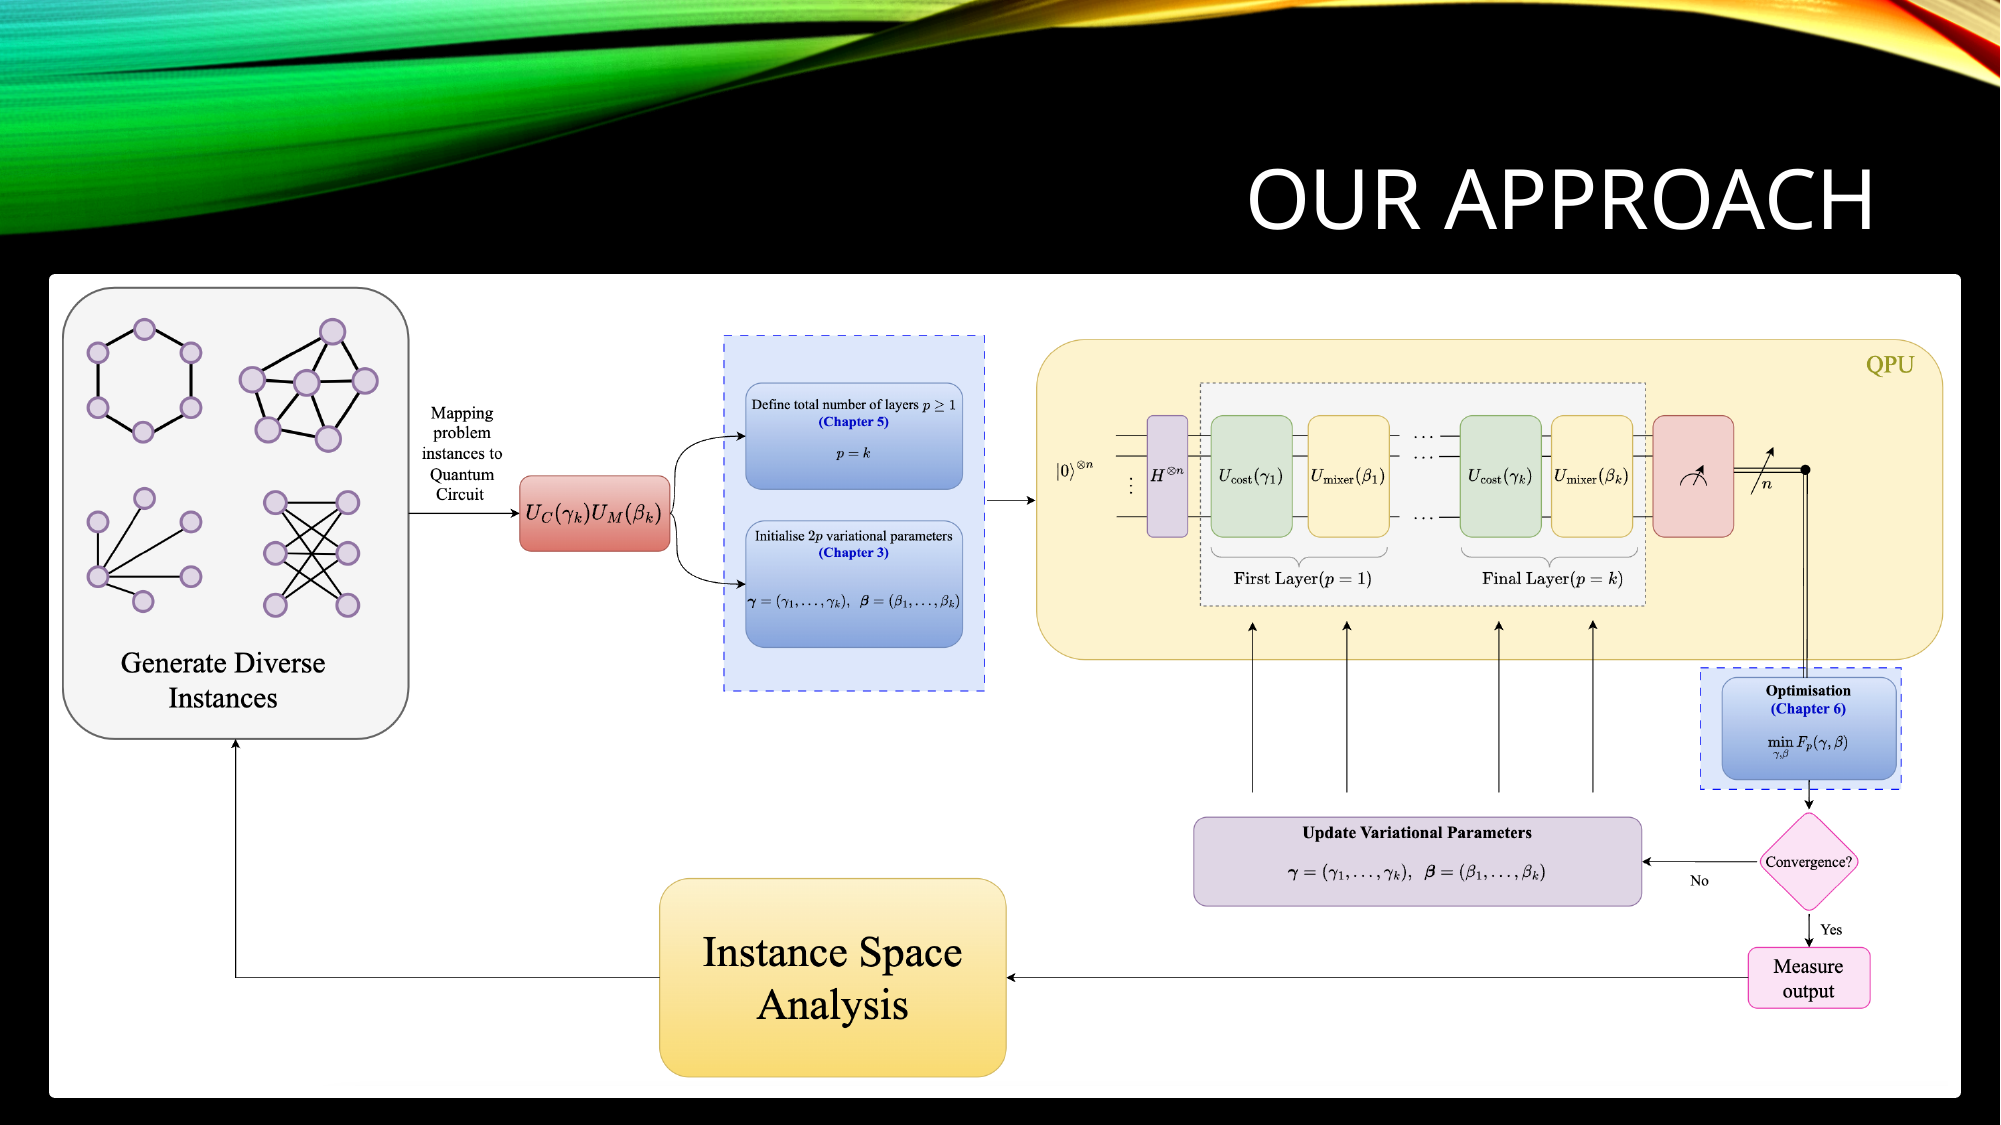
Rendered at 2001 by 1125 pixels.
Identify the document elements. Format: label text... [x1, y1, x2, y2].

title Our Approach [481, 96, 1894, 274]
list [61, 285, 1949, 1087]
picture [0, 0, 2000, 237]
